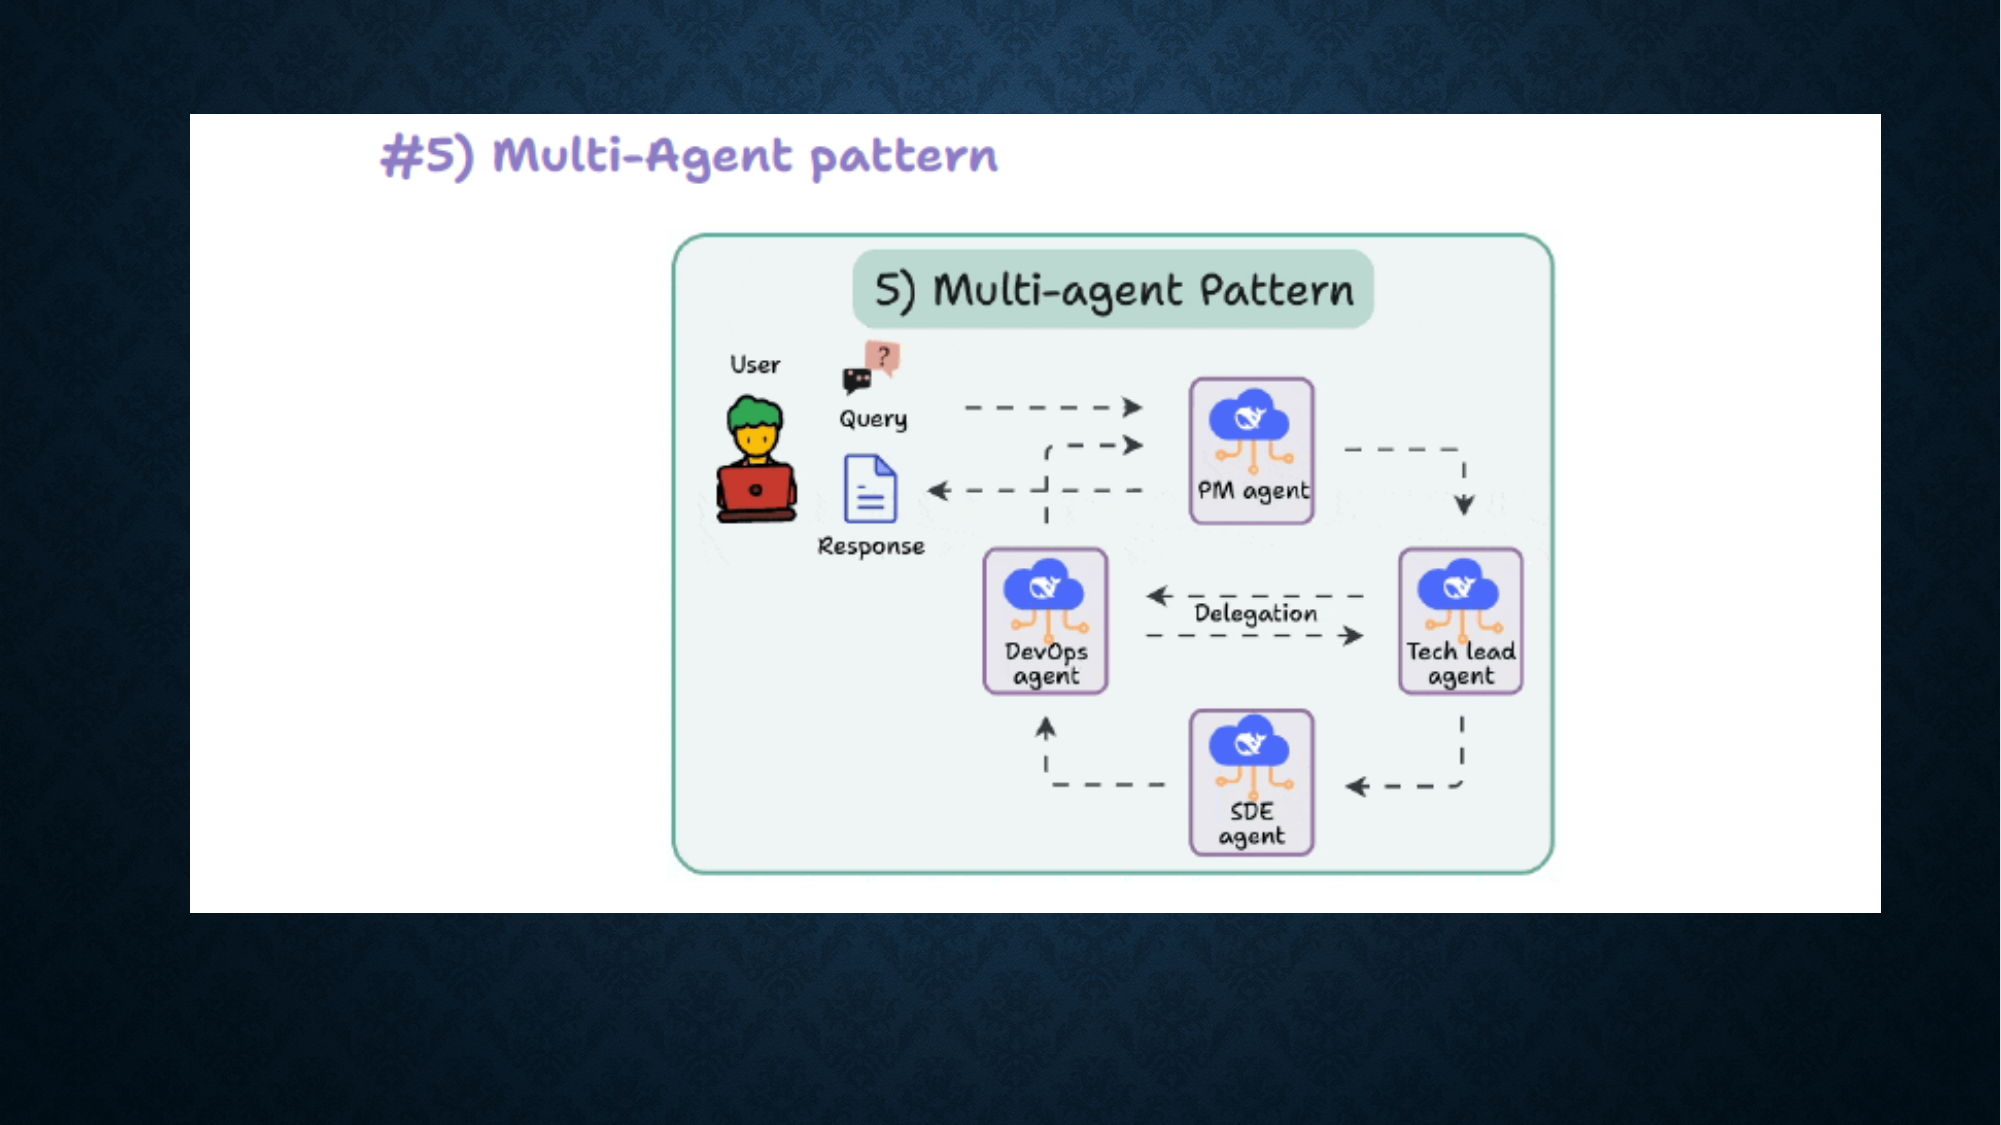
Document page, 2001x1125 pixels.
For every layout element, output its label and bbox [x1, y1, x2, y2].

picture [189, 113, 1882, 914]
